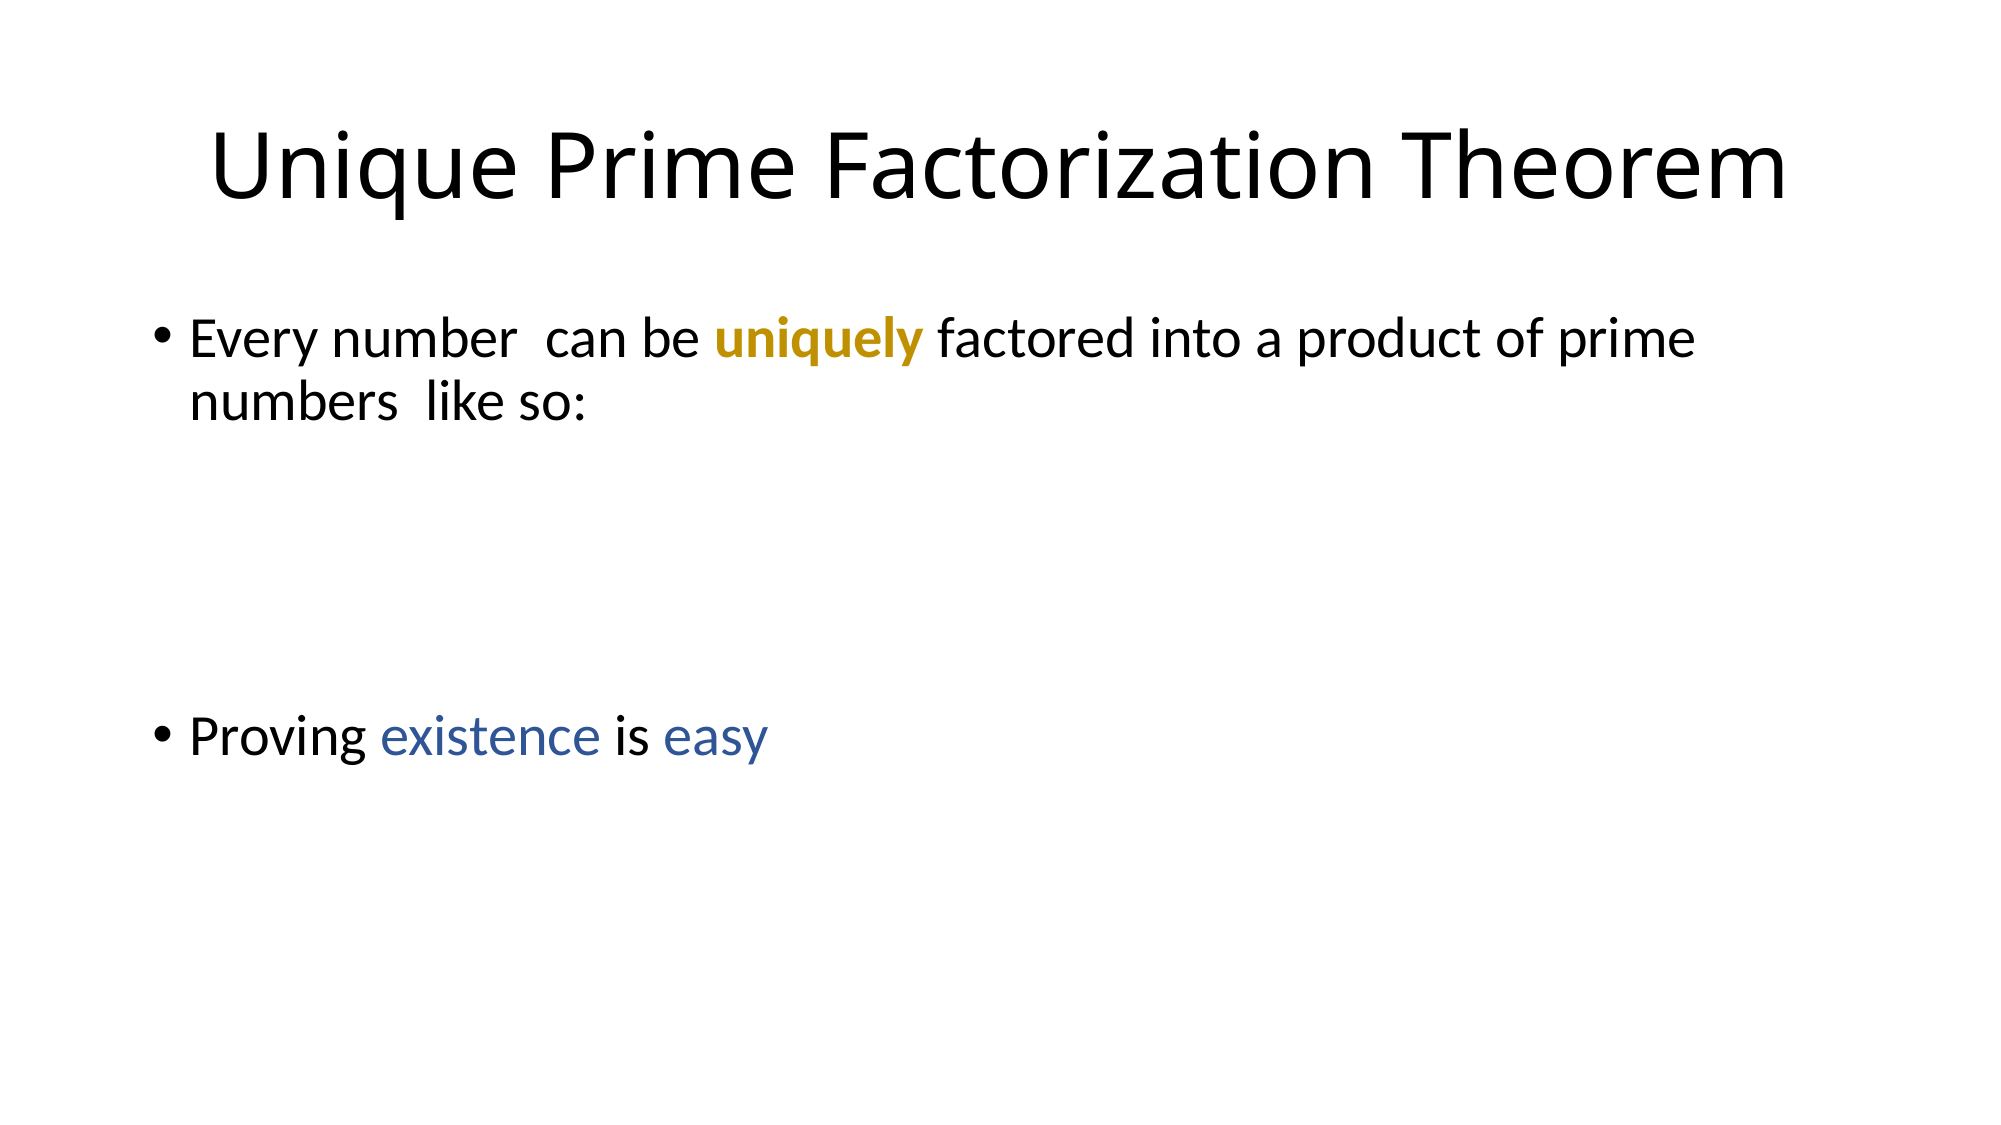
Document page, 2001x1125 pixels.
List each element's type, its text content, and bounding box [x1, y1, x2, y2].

title Unique Prime Factorization Theorem [137, 59, 1863, 278]
